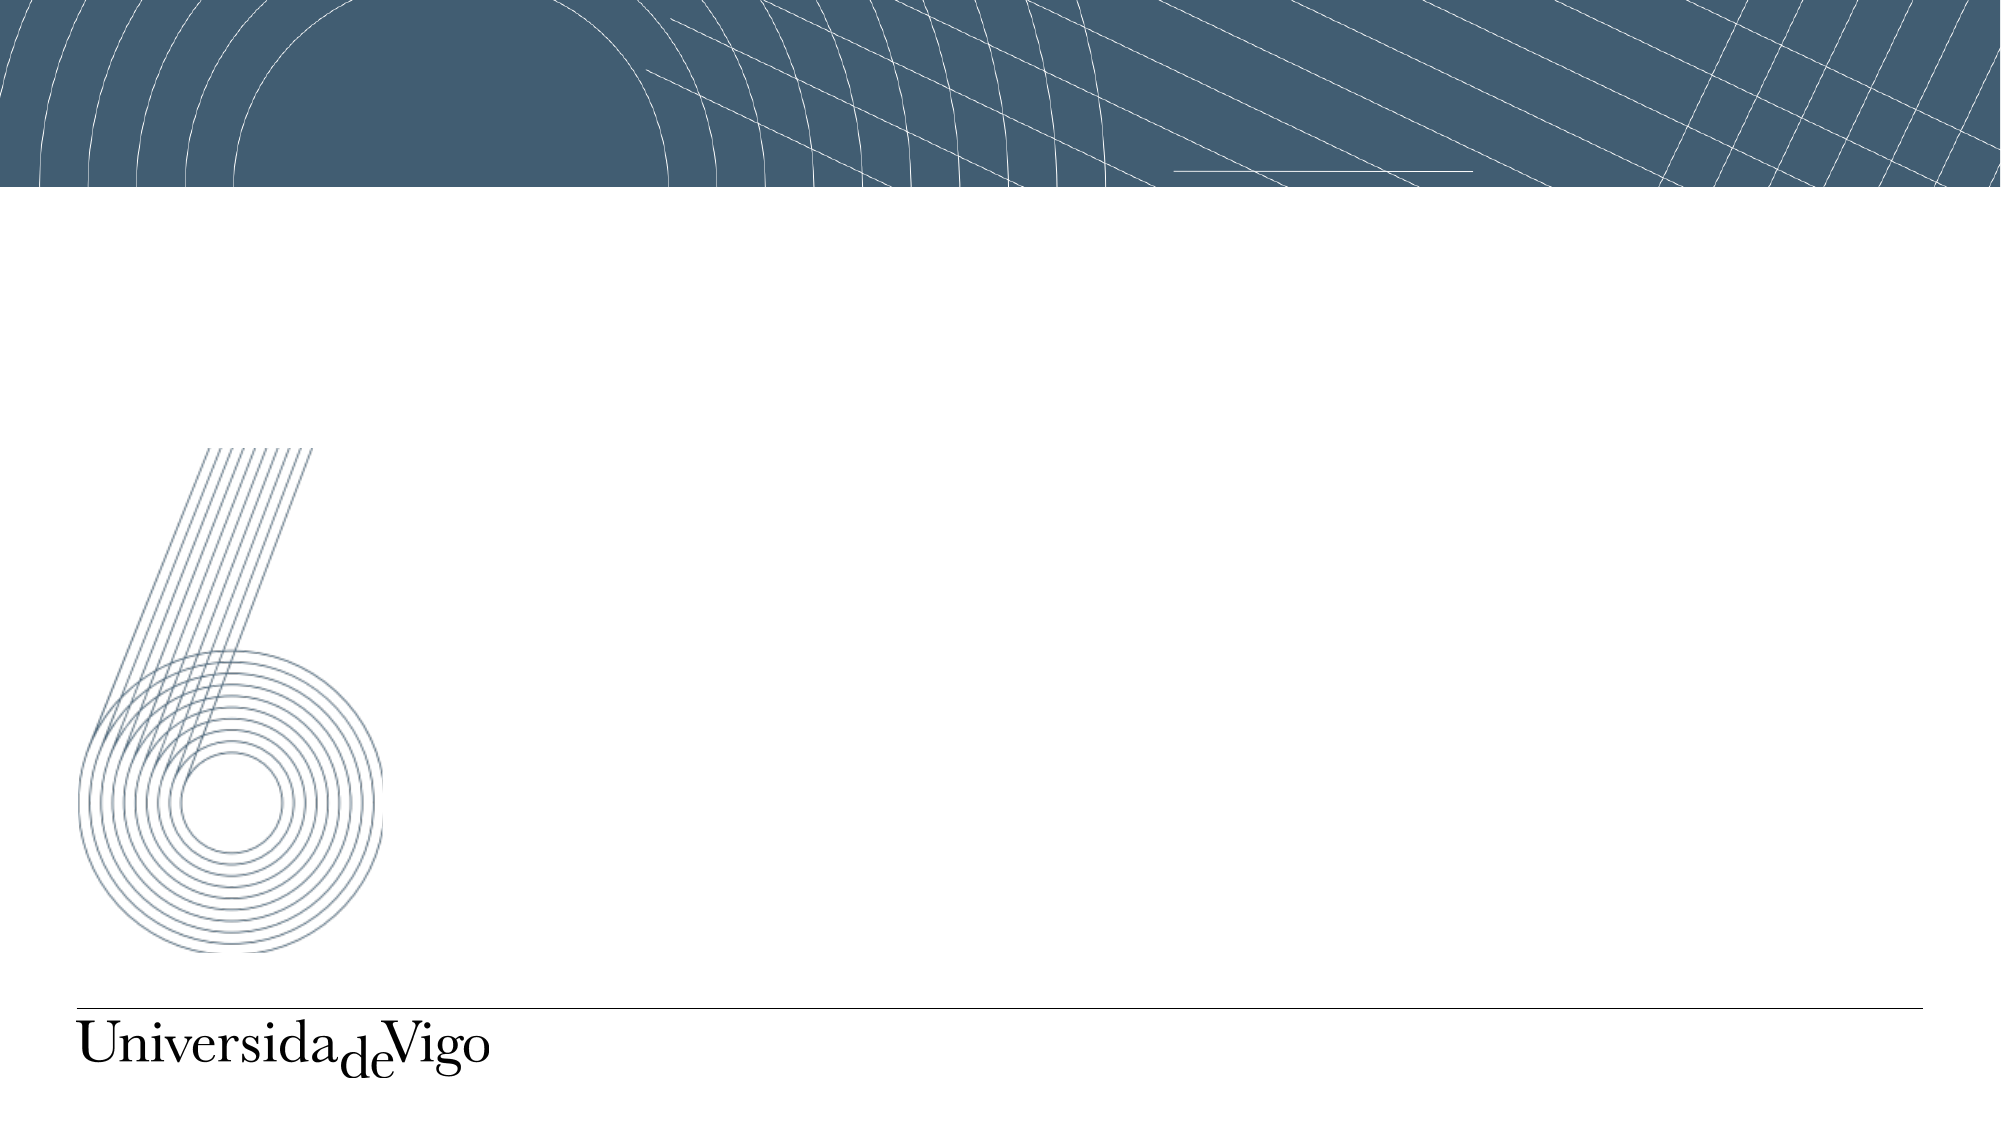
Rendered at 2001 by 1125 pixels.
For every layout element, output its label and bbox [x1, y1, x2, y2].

picture [78, 448, 383, 953]
picture [76, 1019, 489, 1078]
